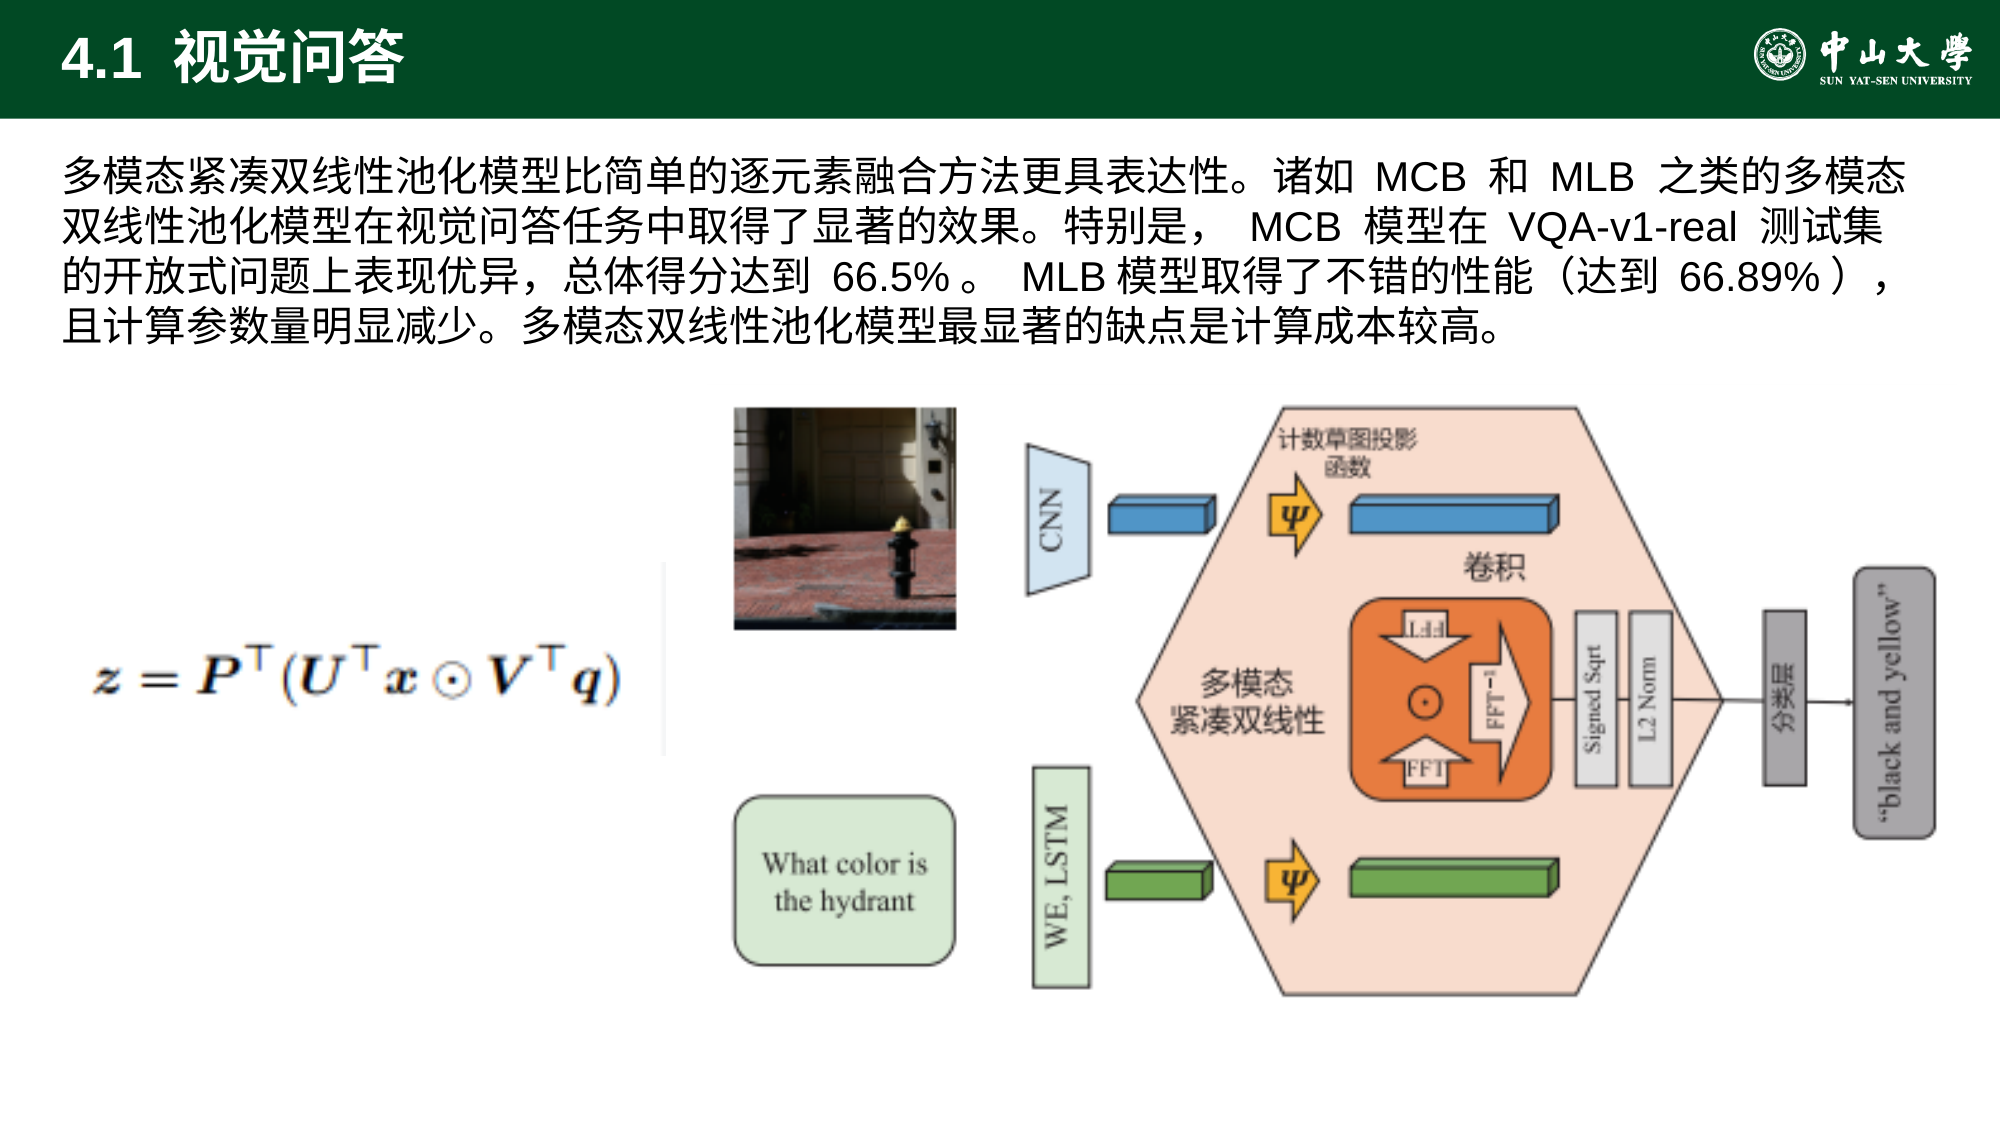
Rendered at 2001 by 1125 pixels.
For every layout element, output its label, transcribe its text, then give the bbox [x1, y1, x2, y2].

picture [43, 562, 666, 756]
picture [707, 383, 1957, 1005]
text_box 多模态紧凑双线性池化模型比简单的逐元素融合方法更具表达性。诸如 MCB 和 MLB 之类的多模态双线性池化模型在视觉问答任务中取得了显著的效果。特别是， MCB 模型在 VQA-v1-real 测试集的开放式问题上表现优异，总体得分达到 66.5%。 MLB模型取得了不错的性能（达到 66.89%），且计算参数量明显减少。多模态双线性池化模型最显著的缺点是计算成本较高。 [46, 142, 1936, 358]
picture [1740, 11, 2000, 107]
title 4.1 视觉问答 [46, 0, 1723, 119]
